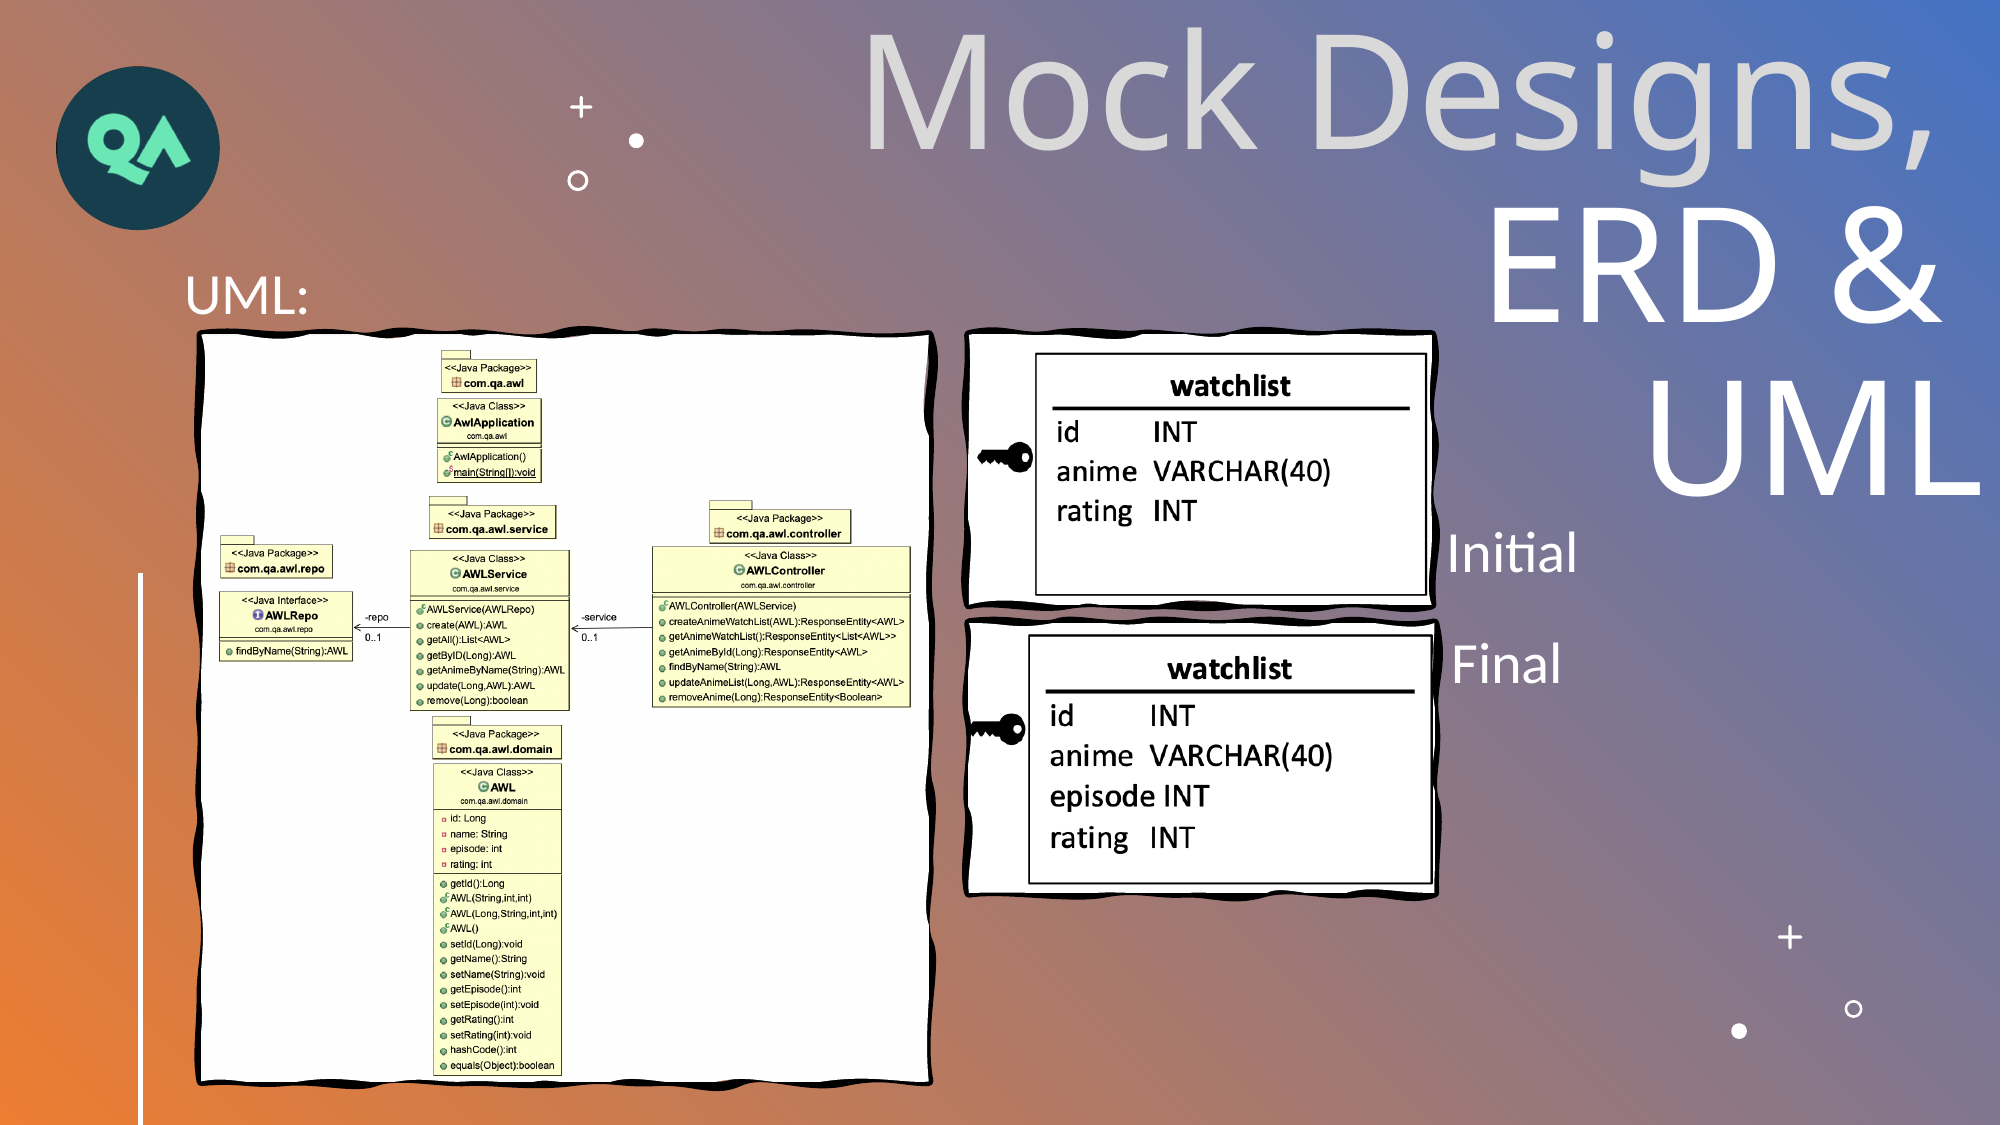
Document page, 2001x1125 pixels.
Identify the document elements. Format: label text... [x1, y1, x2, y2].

text_box [567, 170, 589, 192]
text_box UML: [169, 244, 429, 335]
text_box Initial [1432, 514, 1692, 593]
text_box [1731, 1023, 1747, 1039]
picture [56, 66, 220, 231]
text_box [569, 95, 593, 119]
text_box [0, 0, 2000, 1125]
picture [968, 623, 1435, 893]
text_box [1844, 1000, 1863, 1018]
title Mock Designs, ERD & UML [838, 3, 2000, 553]
picture [968, 334, 1432, 605]
text_box Final [1318, 613, 1579, 704]
text_box [628, 133, 644, 149]
text_box [1777, 924, 1803, 950]
picture [201, 334, 929, 1082]
